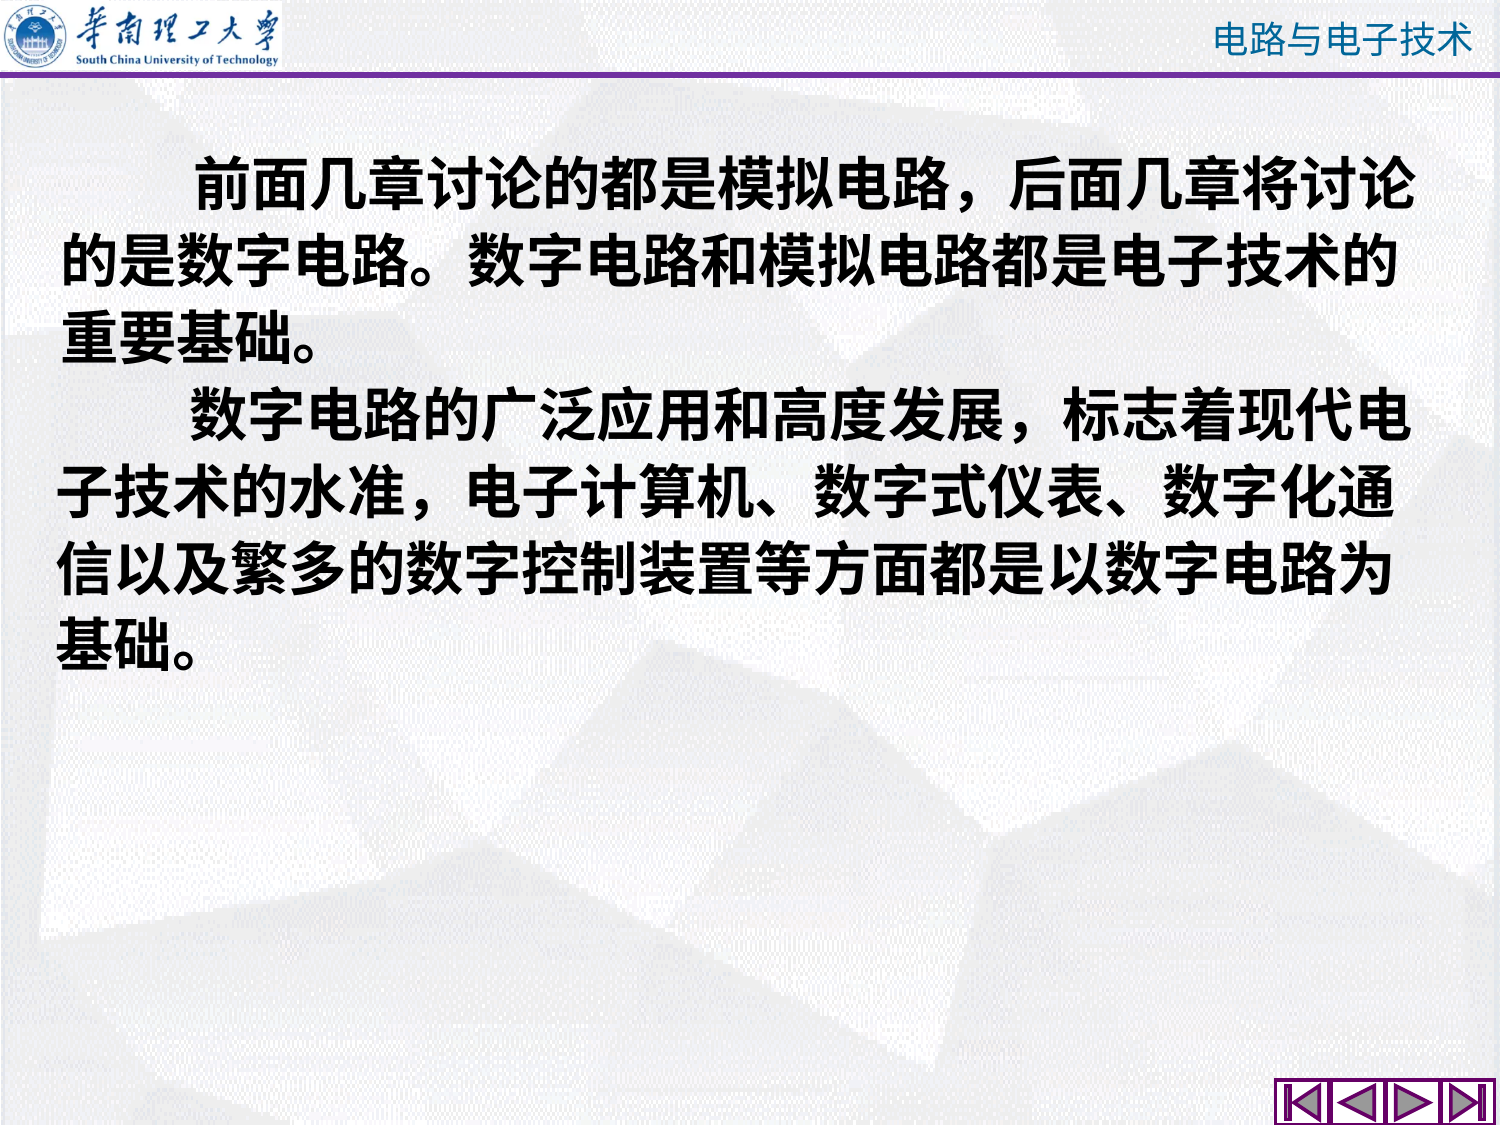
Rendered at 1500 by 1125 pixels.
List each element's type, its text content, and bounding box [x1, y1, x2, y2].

text_box 数字电路的广泛应用和高度发展，标志着现代电子技术的水准，电子计算机、数字式仪表、数字化通信以及繁多的数字控制装置等方面都是以数字电路为基础。 [41, 363, 1447, 686]
picture [1, 78, 1500, 1125]
text_box 前面几章讨论的都是模拟电路，后面几章将讨论的是数字电路。数字电路和模拟电路都是电子技术的重要基础。 [45, 132, 1451, 379]
picture [1, 0, 1500, 72]
